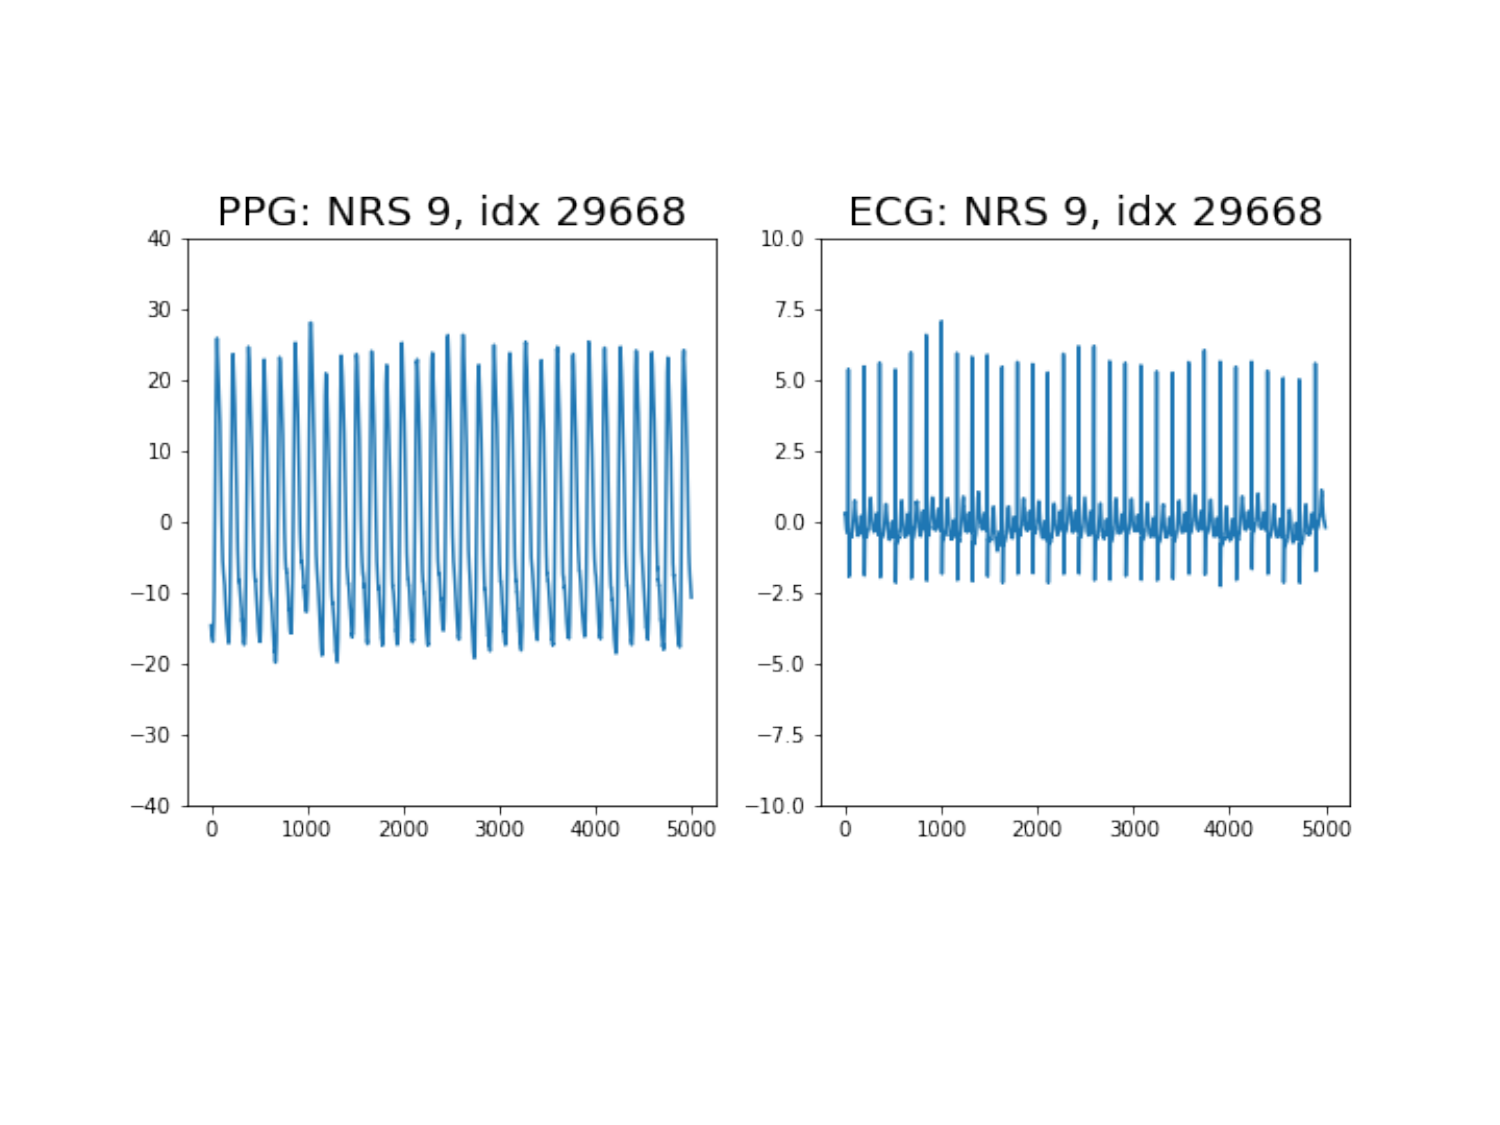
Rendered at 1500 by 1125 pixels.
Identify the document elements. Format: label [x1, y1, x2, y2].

picture [0, 149, 1500, 901]
